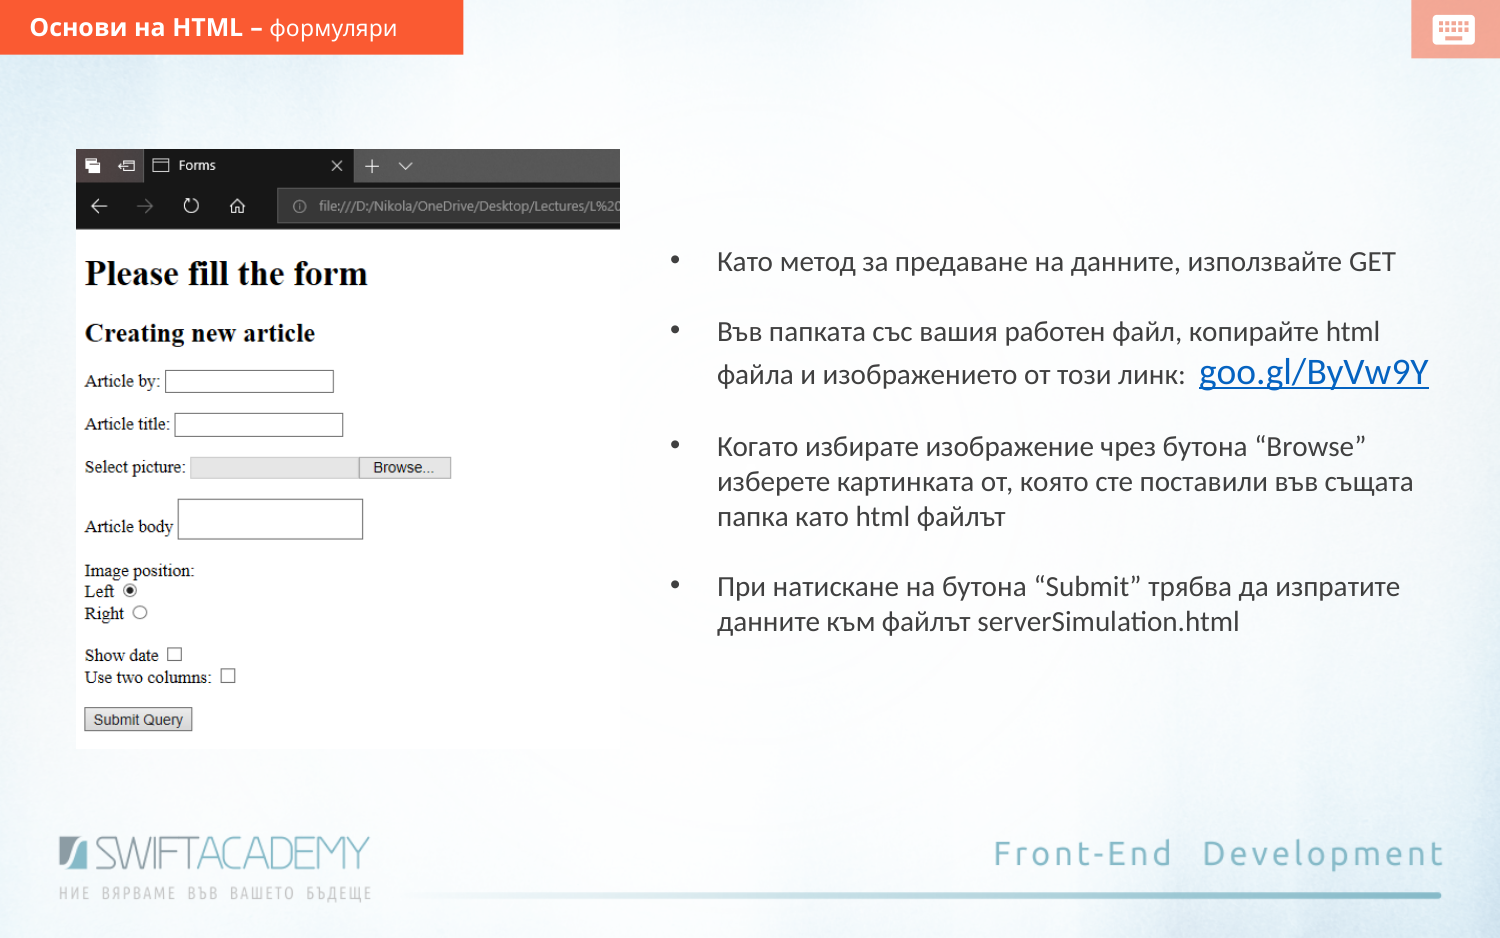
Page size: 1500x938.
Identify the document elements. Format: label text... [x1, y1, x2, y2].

text_box Основи на HTML – формуляри [14, 4, 479, 49]
picture [76, 149, 620, 750]
text_box [1410, 0, 1500, 59]
text_box [0, 0, 464, 56]
text_box Като метод за предаване на данните, използвайте GET Във папката със вашия работен файл, копирайте html файла и изображението от този линк: goo.gl/ByVw9Y Когато избирате изображение чрез бутона “Browse” изберете картинката от, която сте поставили във същата папка като html файлът При натискане на бутона “Submit” трябва да изпратите данните към файлът serverSimulation.html [655, 234, 1479, 715]
picture [1428, 4, 1479, 55]
